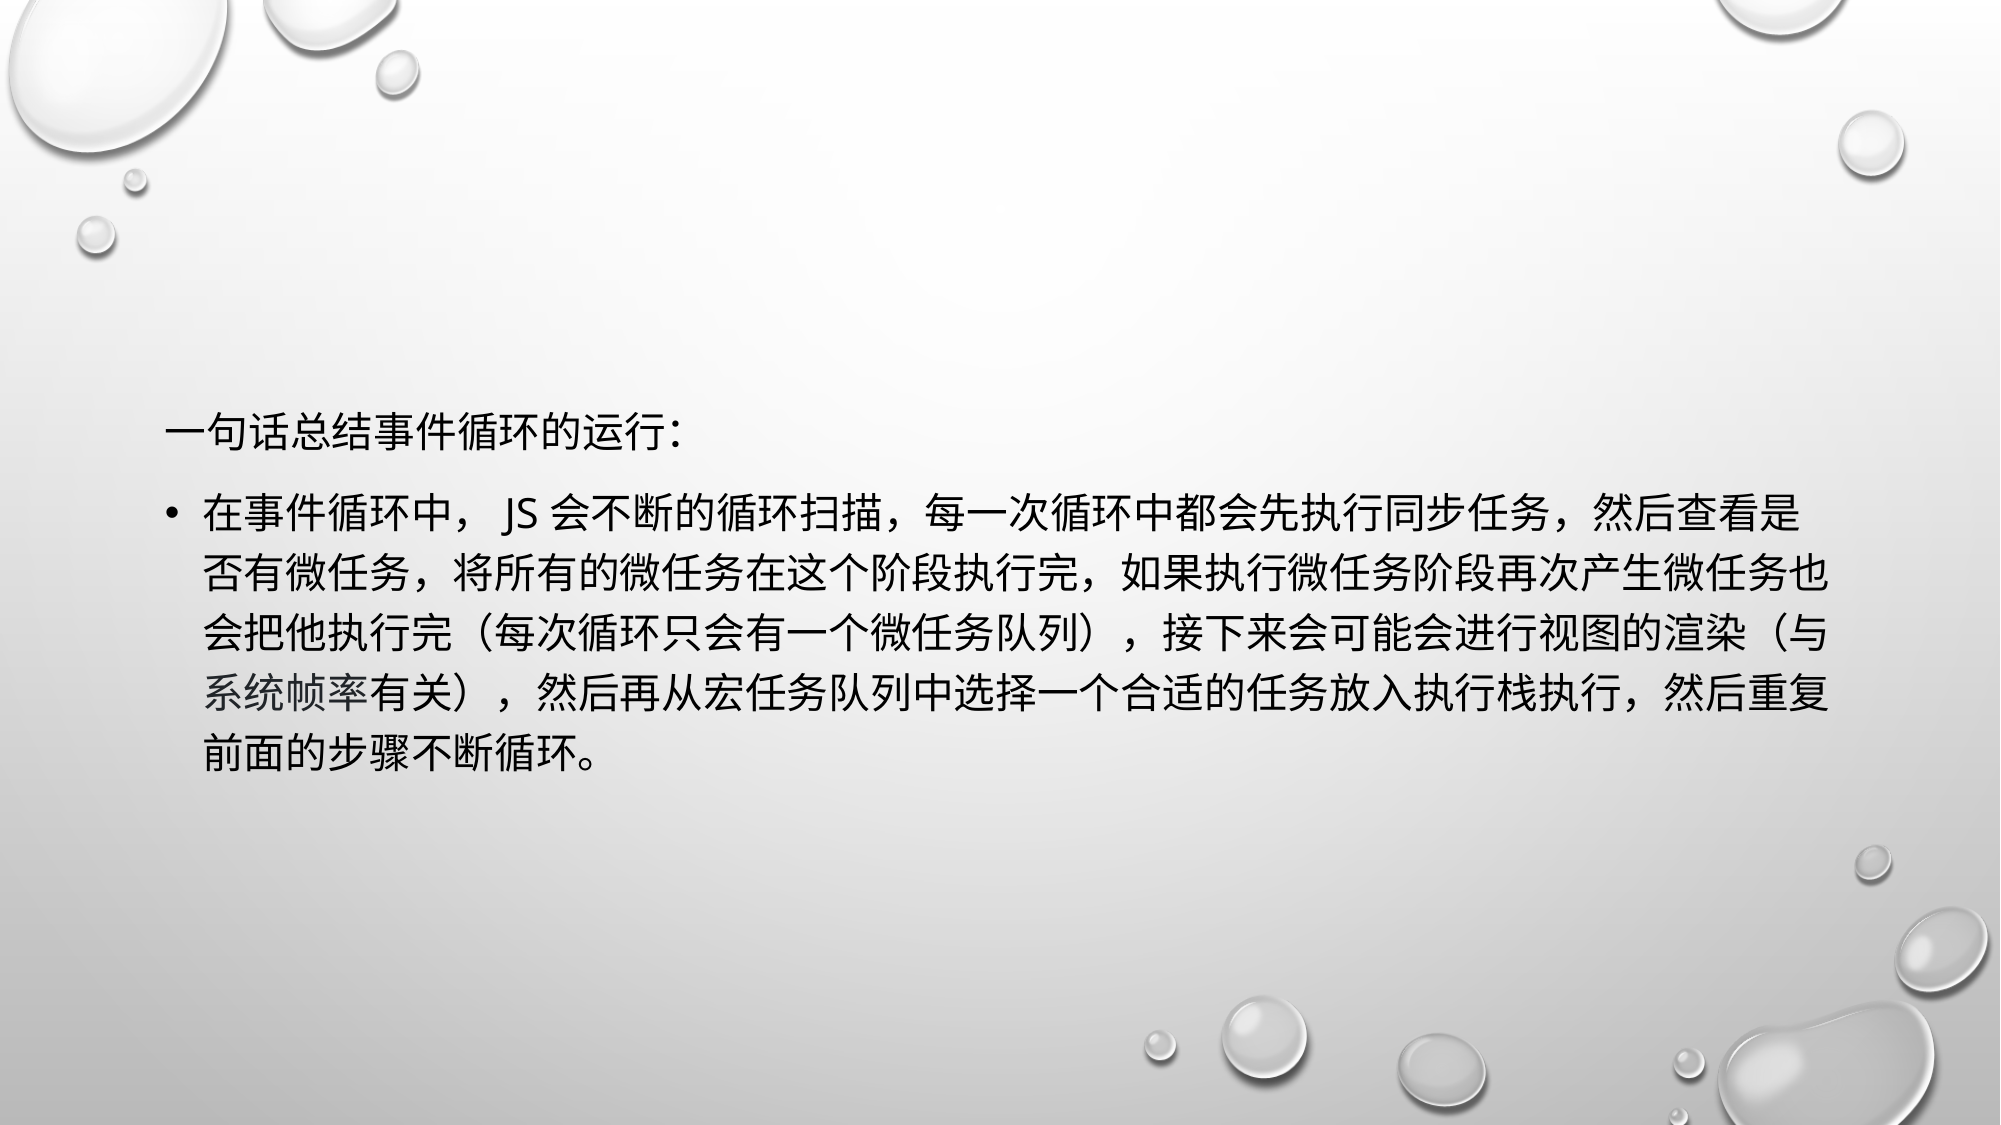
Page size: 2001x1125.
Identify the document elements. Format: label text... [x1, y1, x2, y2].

list 一句话总结事件循环的运行： 在事件循环中，JS会不断的循环扫描，每一次循环中都会先执行同步任务，然后查看是否有微任务，将所有的微任务在这个阶段执行完，如果执行微任务阶段再次产生微任务也会把他执行完（每次循环只会有一个微任务队列），接下来会可能会进行视图的渲染（与系统帧率有关），然后再从宏任务队列中选择一个合适的任务放入执行栈执行，然后重复前面的步骤不断循环。 [149, 388, 1850, 950]
picture [0, 0, 2000, 1125]
